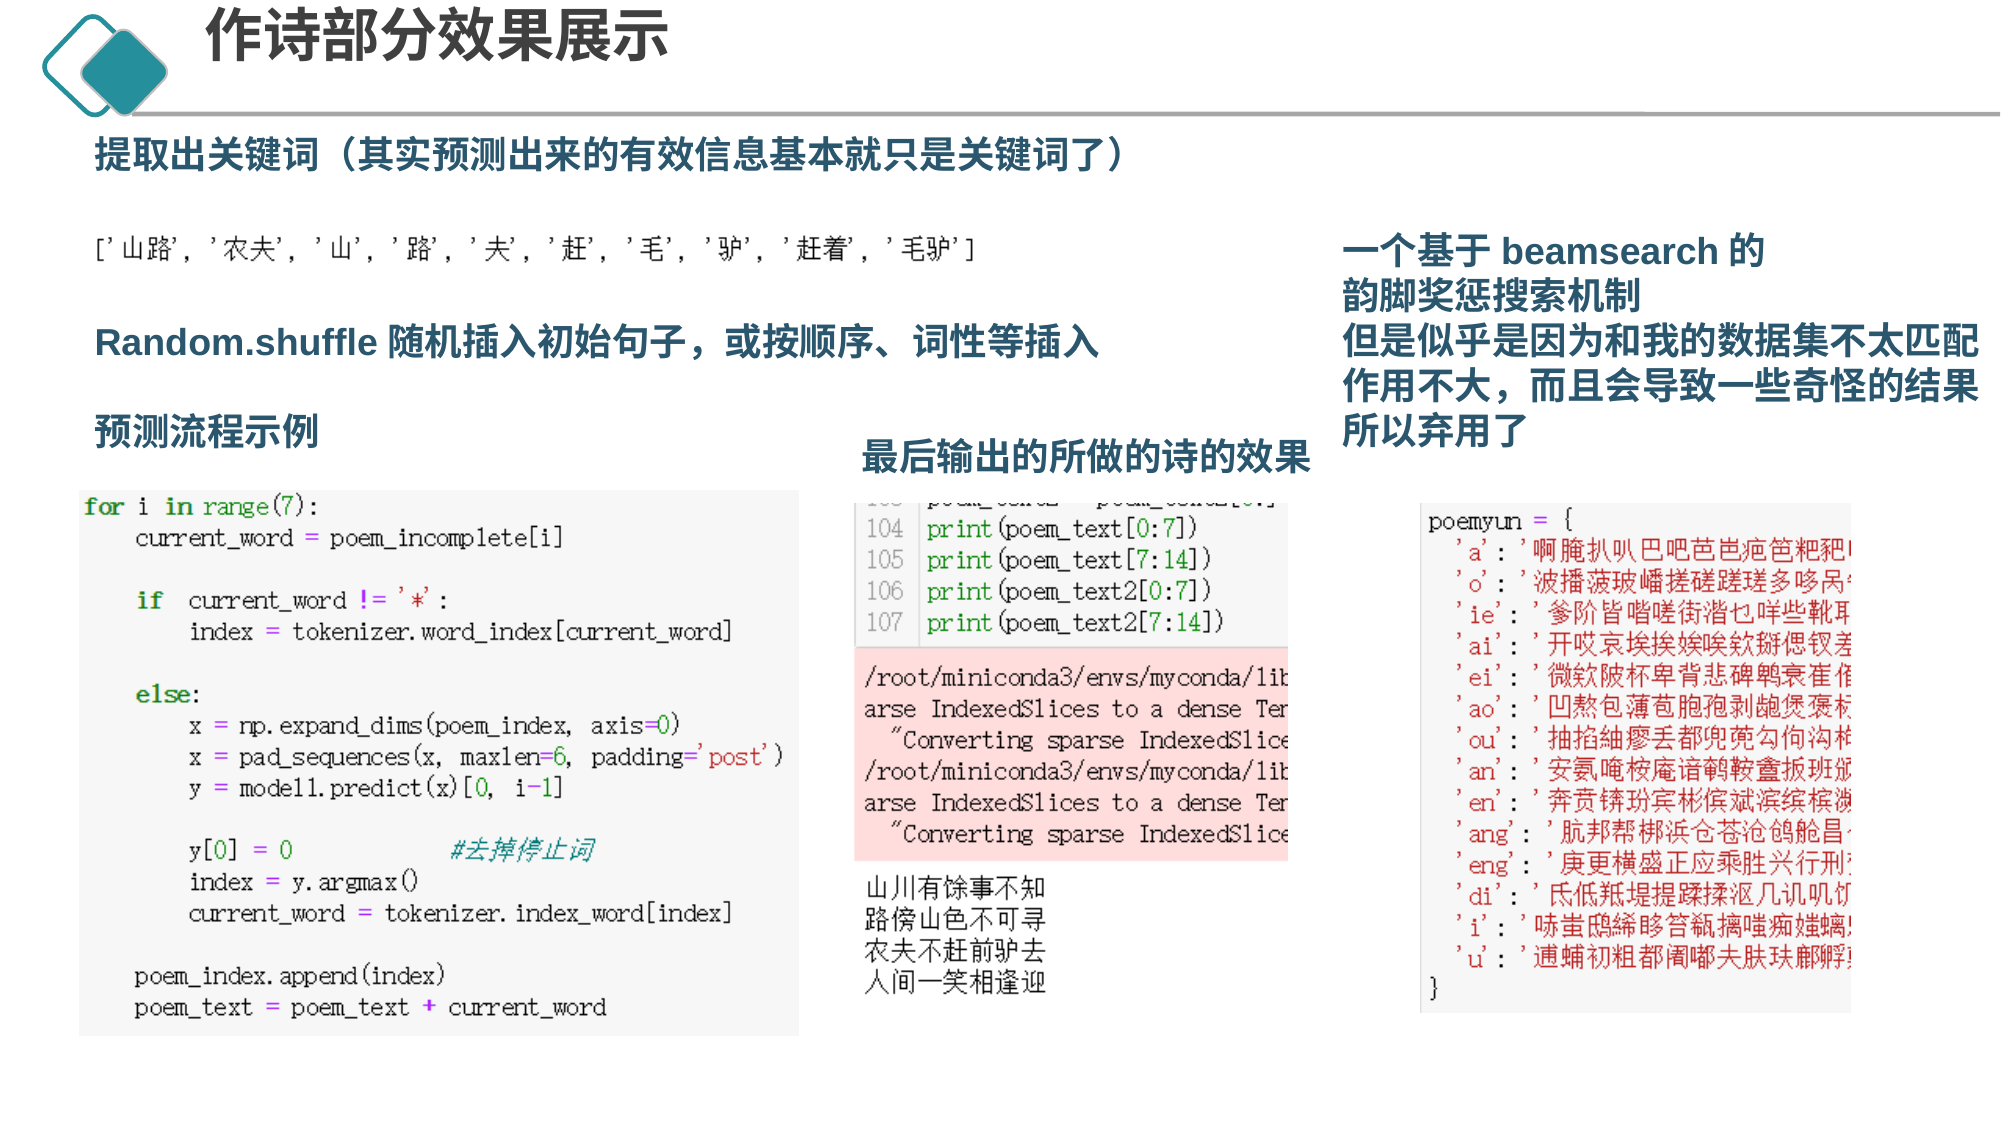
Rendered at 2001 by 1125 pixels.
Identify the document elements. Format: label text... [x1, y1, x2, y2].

text_box 提取出关键词（其实预测出来的有效信息基本就只是关键词了） [79, 124, 1243, 184]
text_box 作诗部分效果展示 [189, 0, 1505, 88]
text_box Random.shuffle随机插入初始句子，或按顺序、词性等插入 [79, 310, 1243, 371]
text_box 最后输出的所做的诗的效果 [847, 425, 1373, 486]
picture [842, 503, 1288, 1013]
text_box 预测流程示例 [79, 400, 1081, 461]
picture [79, 206, 993, 288]
text_box 一个基于beamsearch的 韵脚奖惩搜索机制 但是似乎是因为和我的数据集不太匹配 作用不大，而且会导致一些奇怪的结果 所以弃用了 [1327, 219, 2000, 505]
picture [79, 490, 799, 1036]
picture [1420, 503, 1851, 1013]
